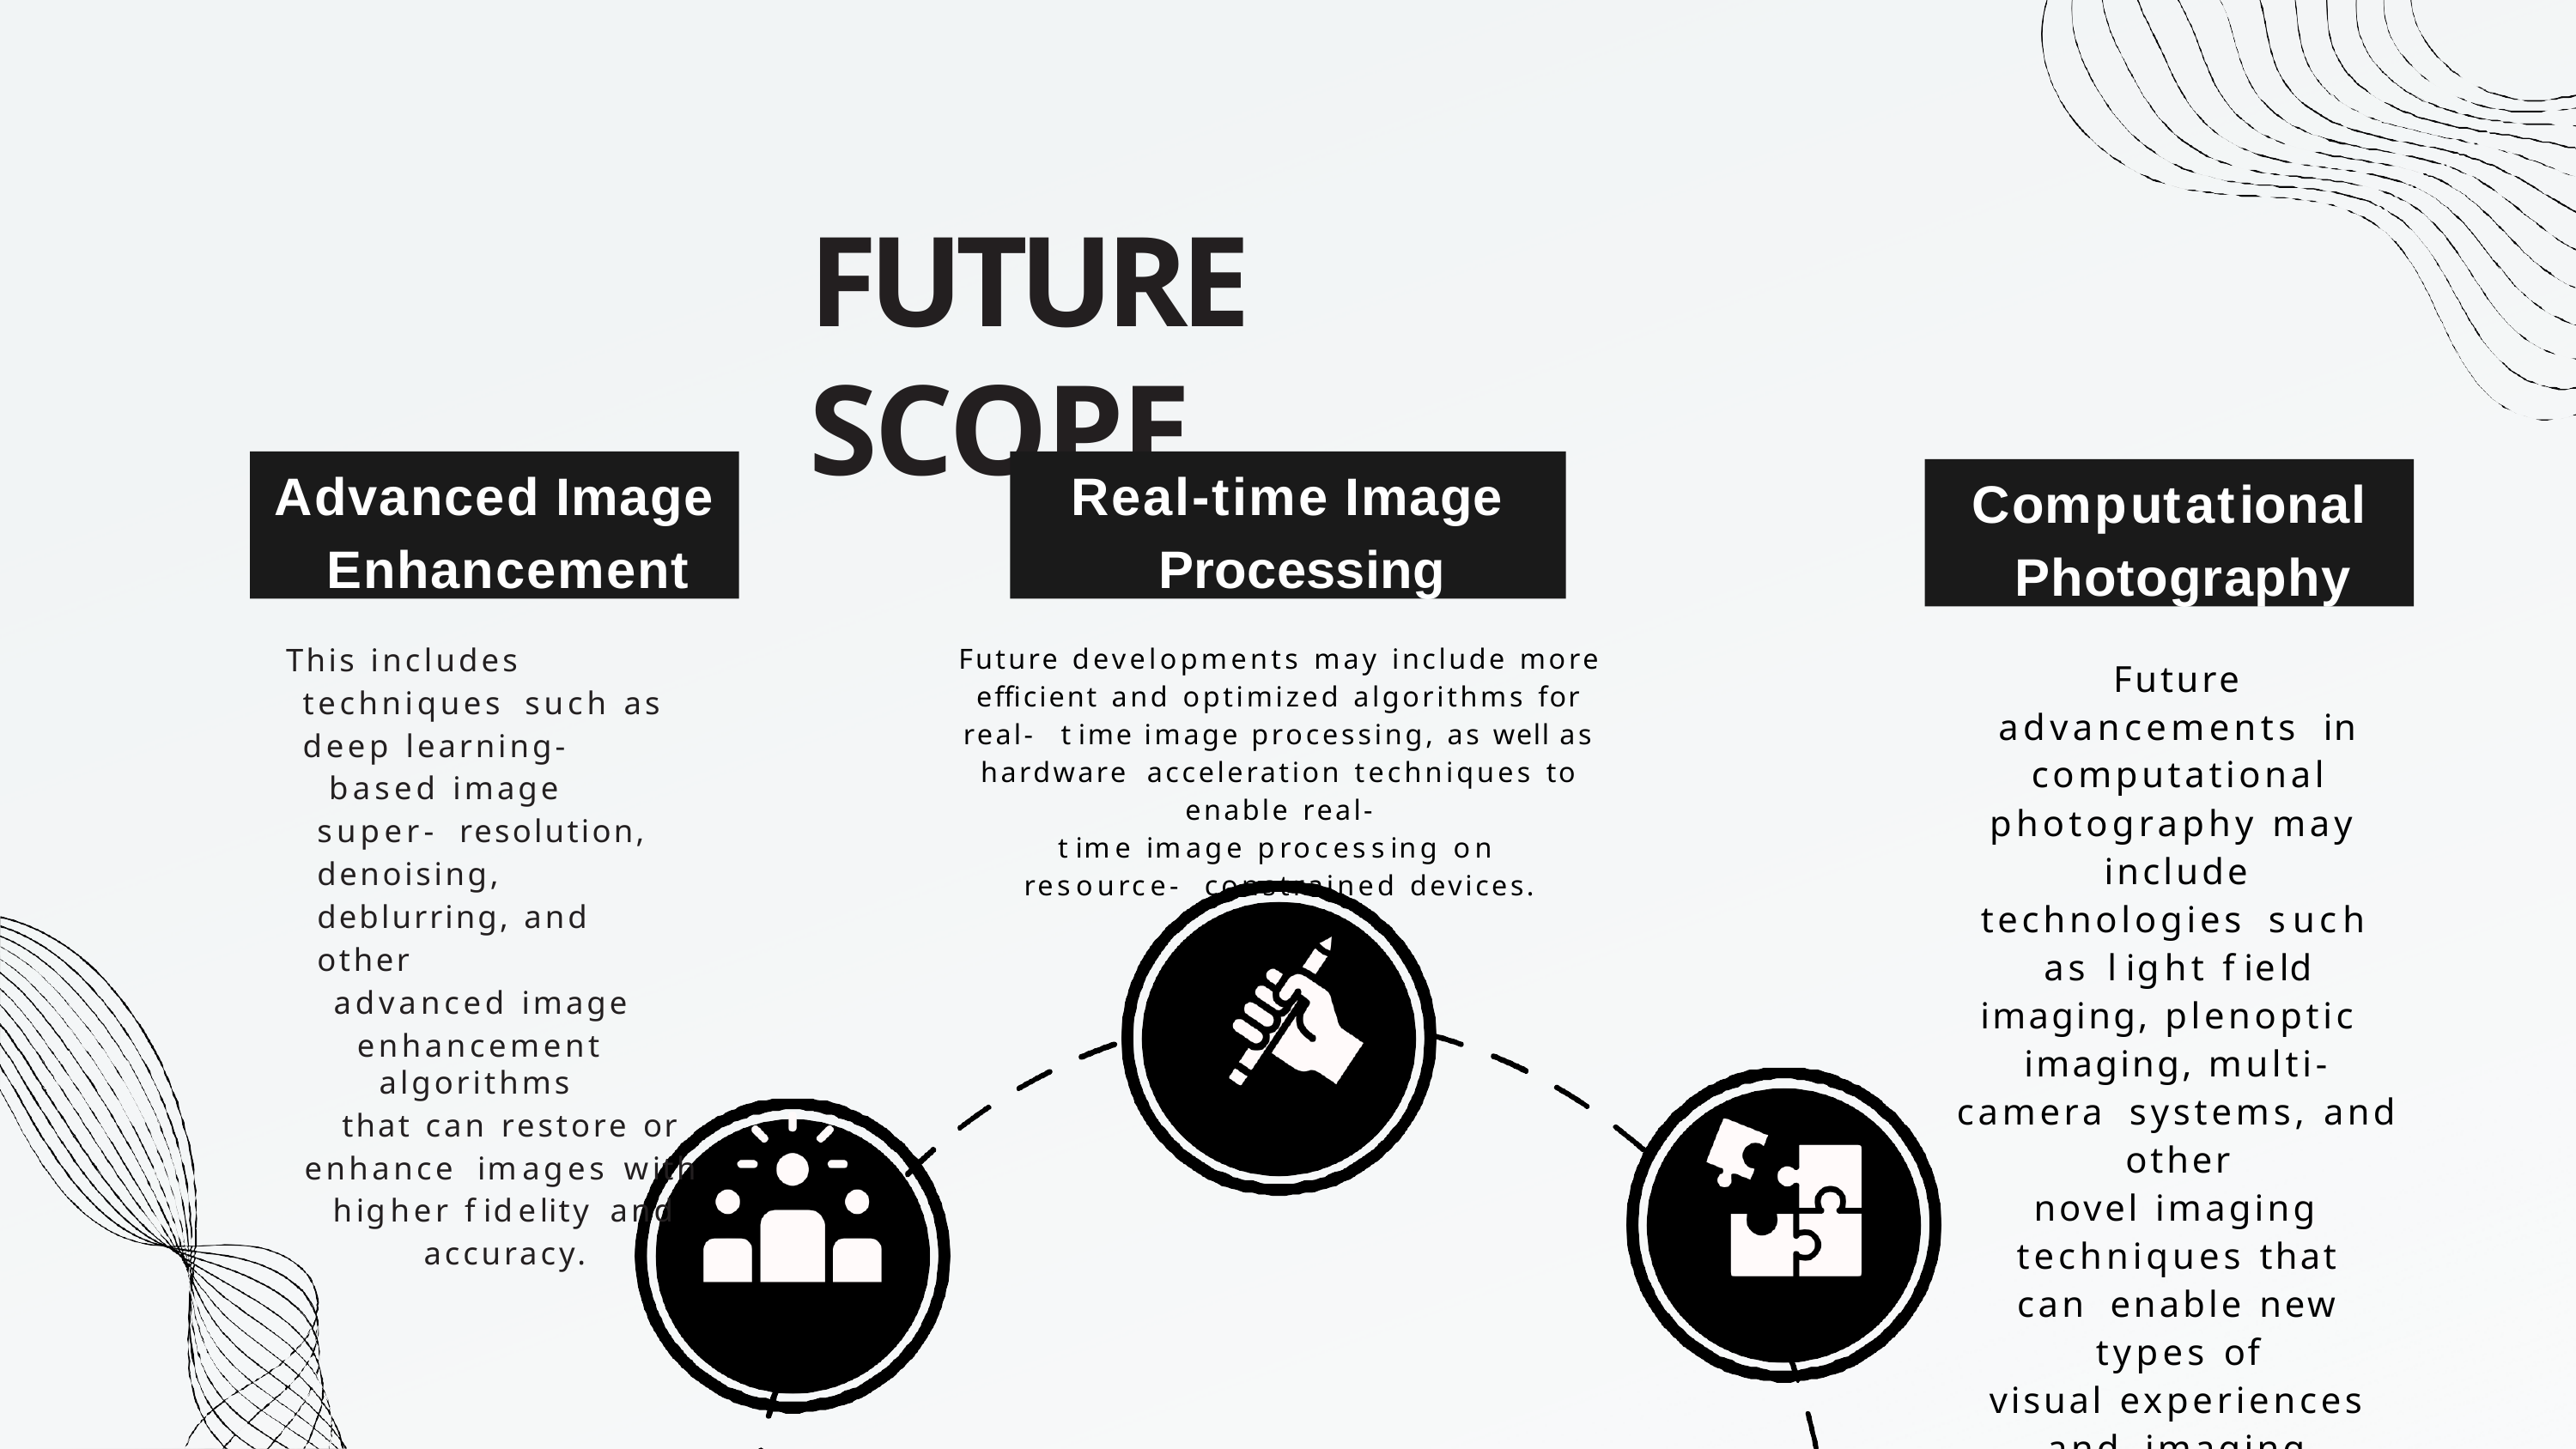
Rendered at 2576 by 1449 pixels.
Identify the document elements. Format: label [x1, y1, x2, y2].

picture [0, 916, 347, 1449]
picture [2041, 0, 2576, 421]
text_box [0, 0, 2576, 1449]
